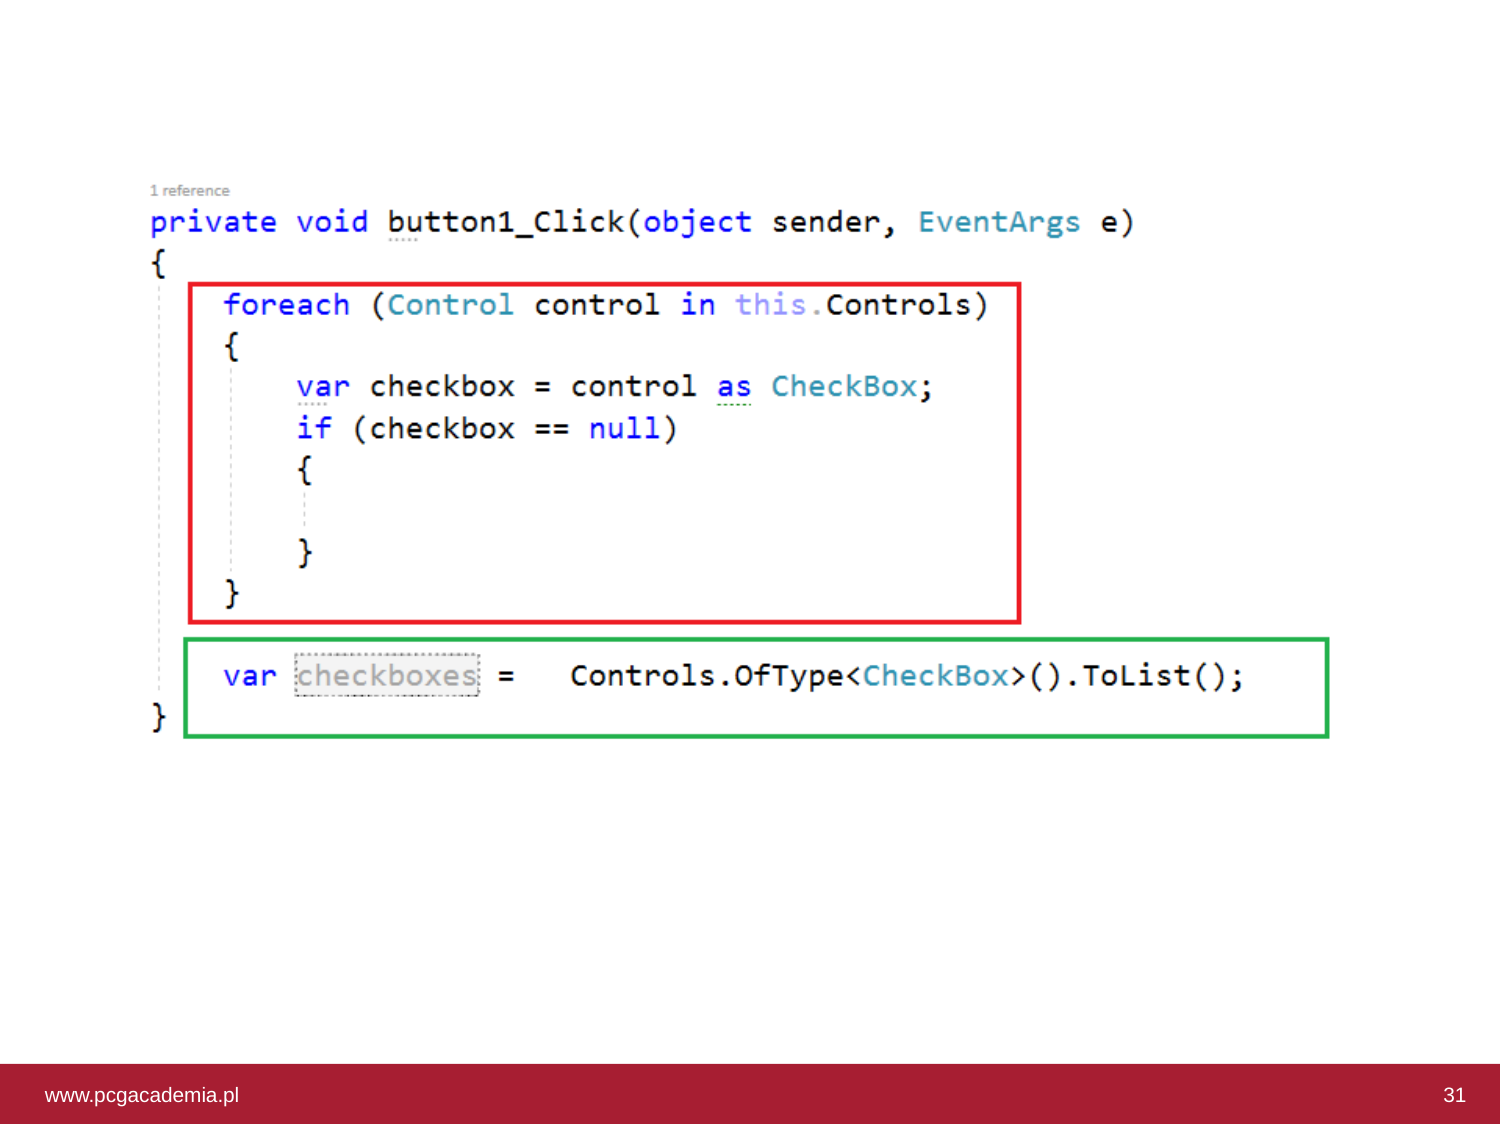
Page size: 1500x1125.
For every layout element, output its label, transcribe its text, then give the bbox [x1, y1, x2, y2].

footer www.pcgacademia.pl [30, 1074, 1143, 1104]
slide_number 31 [1143, 1074, 1481, 1104]
picture [110, 146, 1397, 786]
